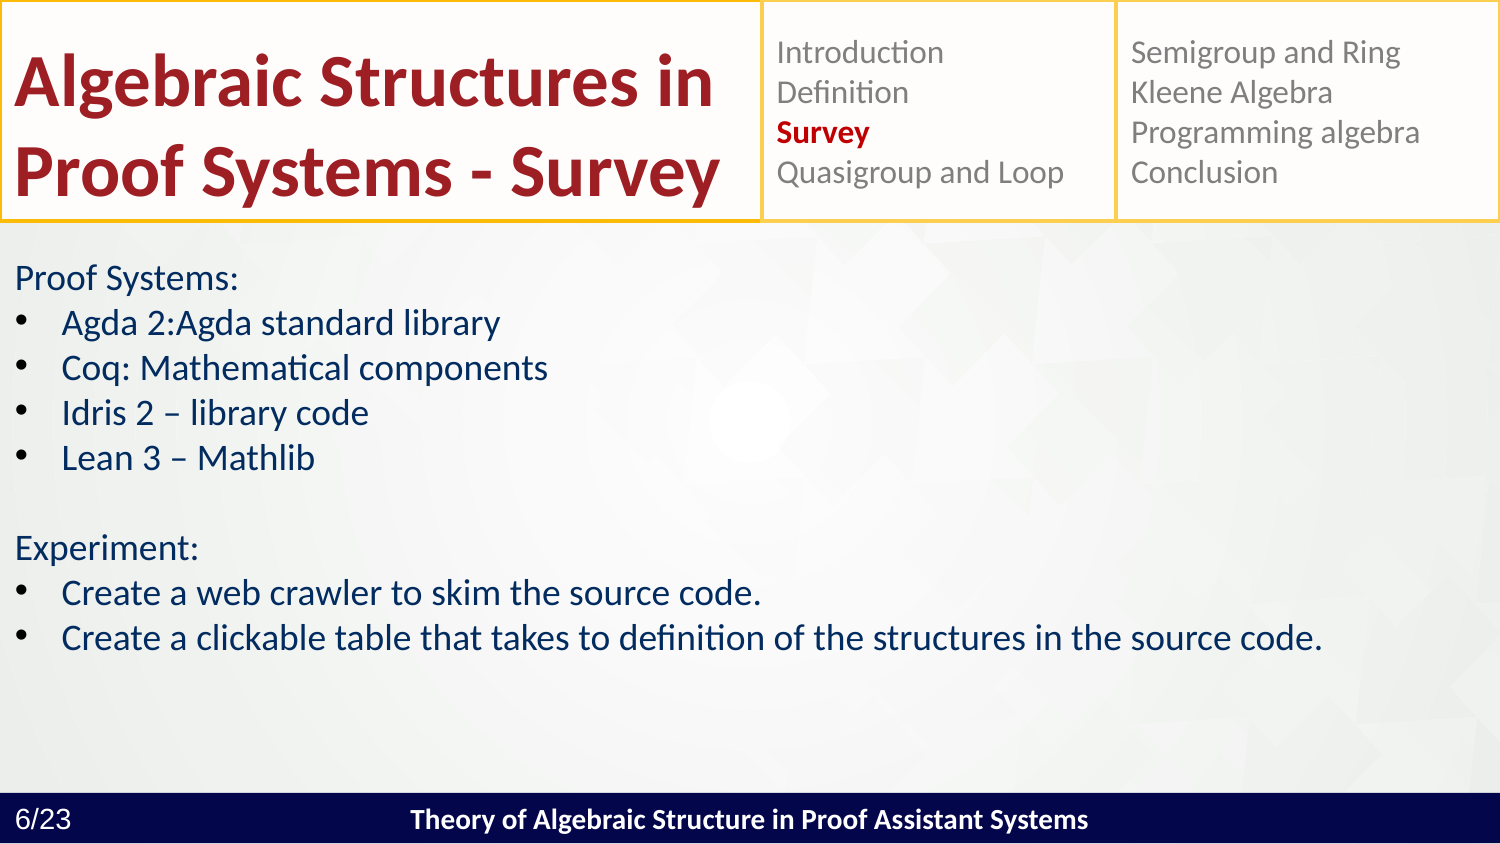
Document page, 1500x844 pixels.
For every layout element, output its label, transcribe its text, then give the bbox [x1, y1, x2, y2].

text_box Proof Systems: Agda 2:Agda standard library Coq: Mathematical components Idris 2 – library code Lean 3 – Mathlib Experiment: Create a web crawler to skim the source code. Create a clickable table that takes to definition of the structures in the source code. [0, 245, 1500, 665]
text_box Semigroup and Ring Kleene Algebra Programming algebra Conclusion [1116, 0, 1500, 221]
text_box Algebraic Structures in Proof Systems - Survey [0, 24, 761, 220]
text_box Introduction Definition Survey Quasigroup and Loop [761, 0, 1116, 221]
text_box [0, 0, 761, 24]
text_box Theory of Algebraic Structure in Proof Assistant Systems [0, 792, 1500, 844]
text_box 6/23 [0, 792, 95, 843]
